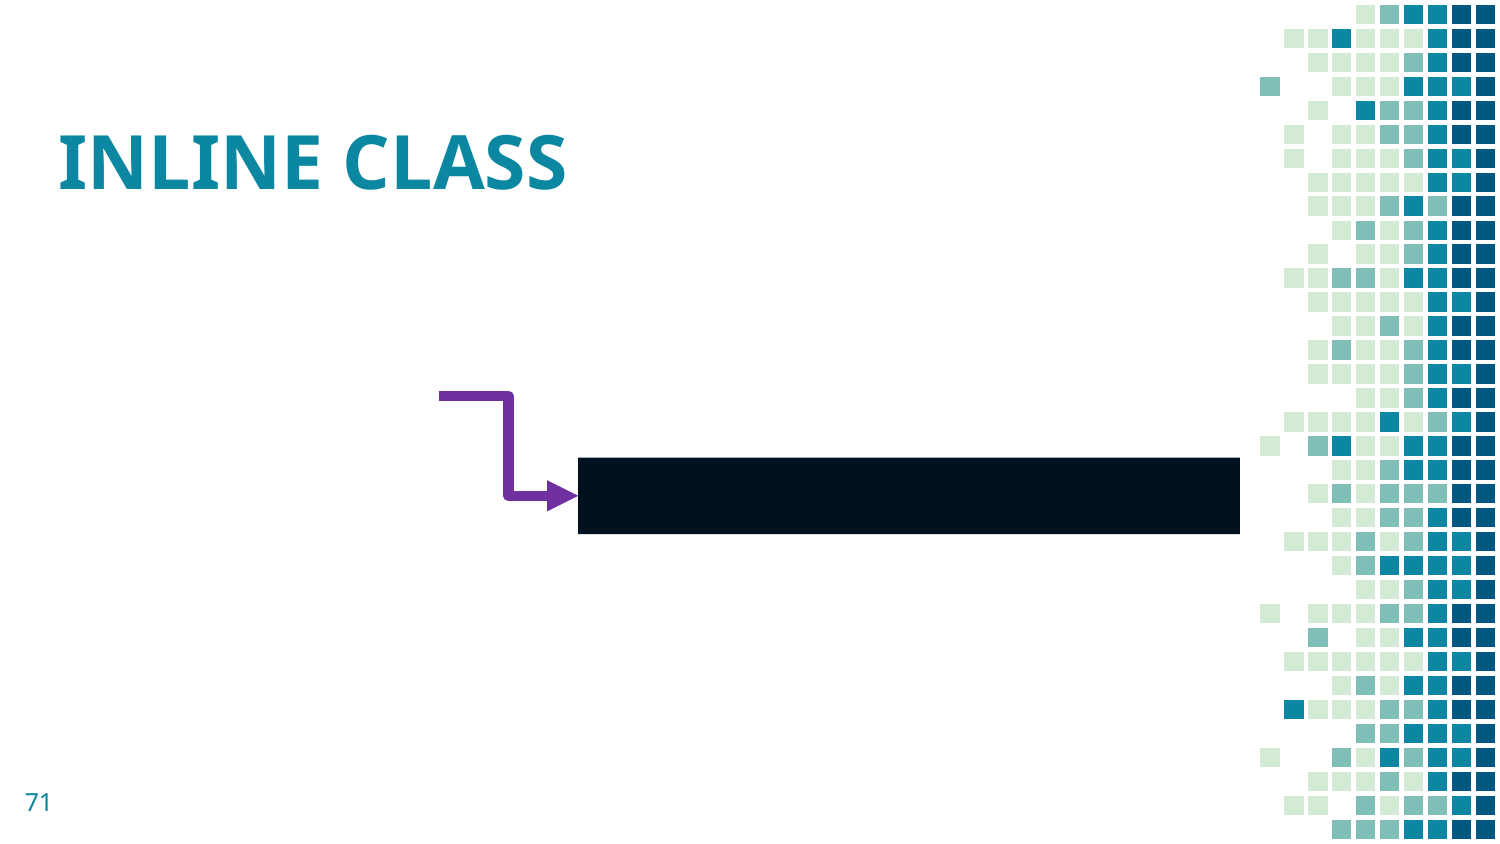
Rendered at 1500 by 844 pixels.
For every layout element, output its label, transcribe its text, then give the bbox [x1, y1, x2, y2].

text_box [578, 457, 1240, 535]
title INLINE CLASS [43, 79, 715, 221]
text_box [438, 395, 579, 497]
slide_number 71 [9, 771, 100, 837]
